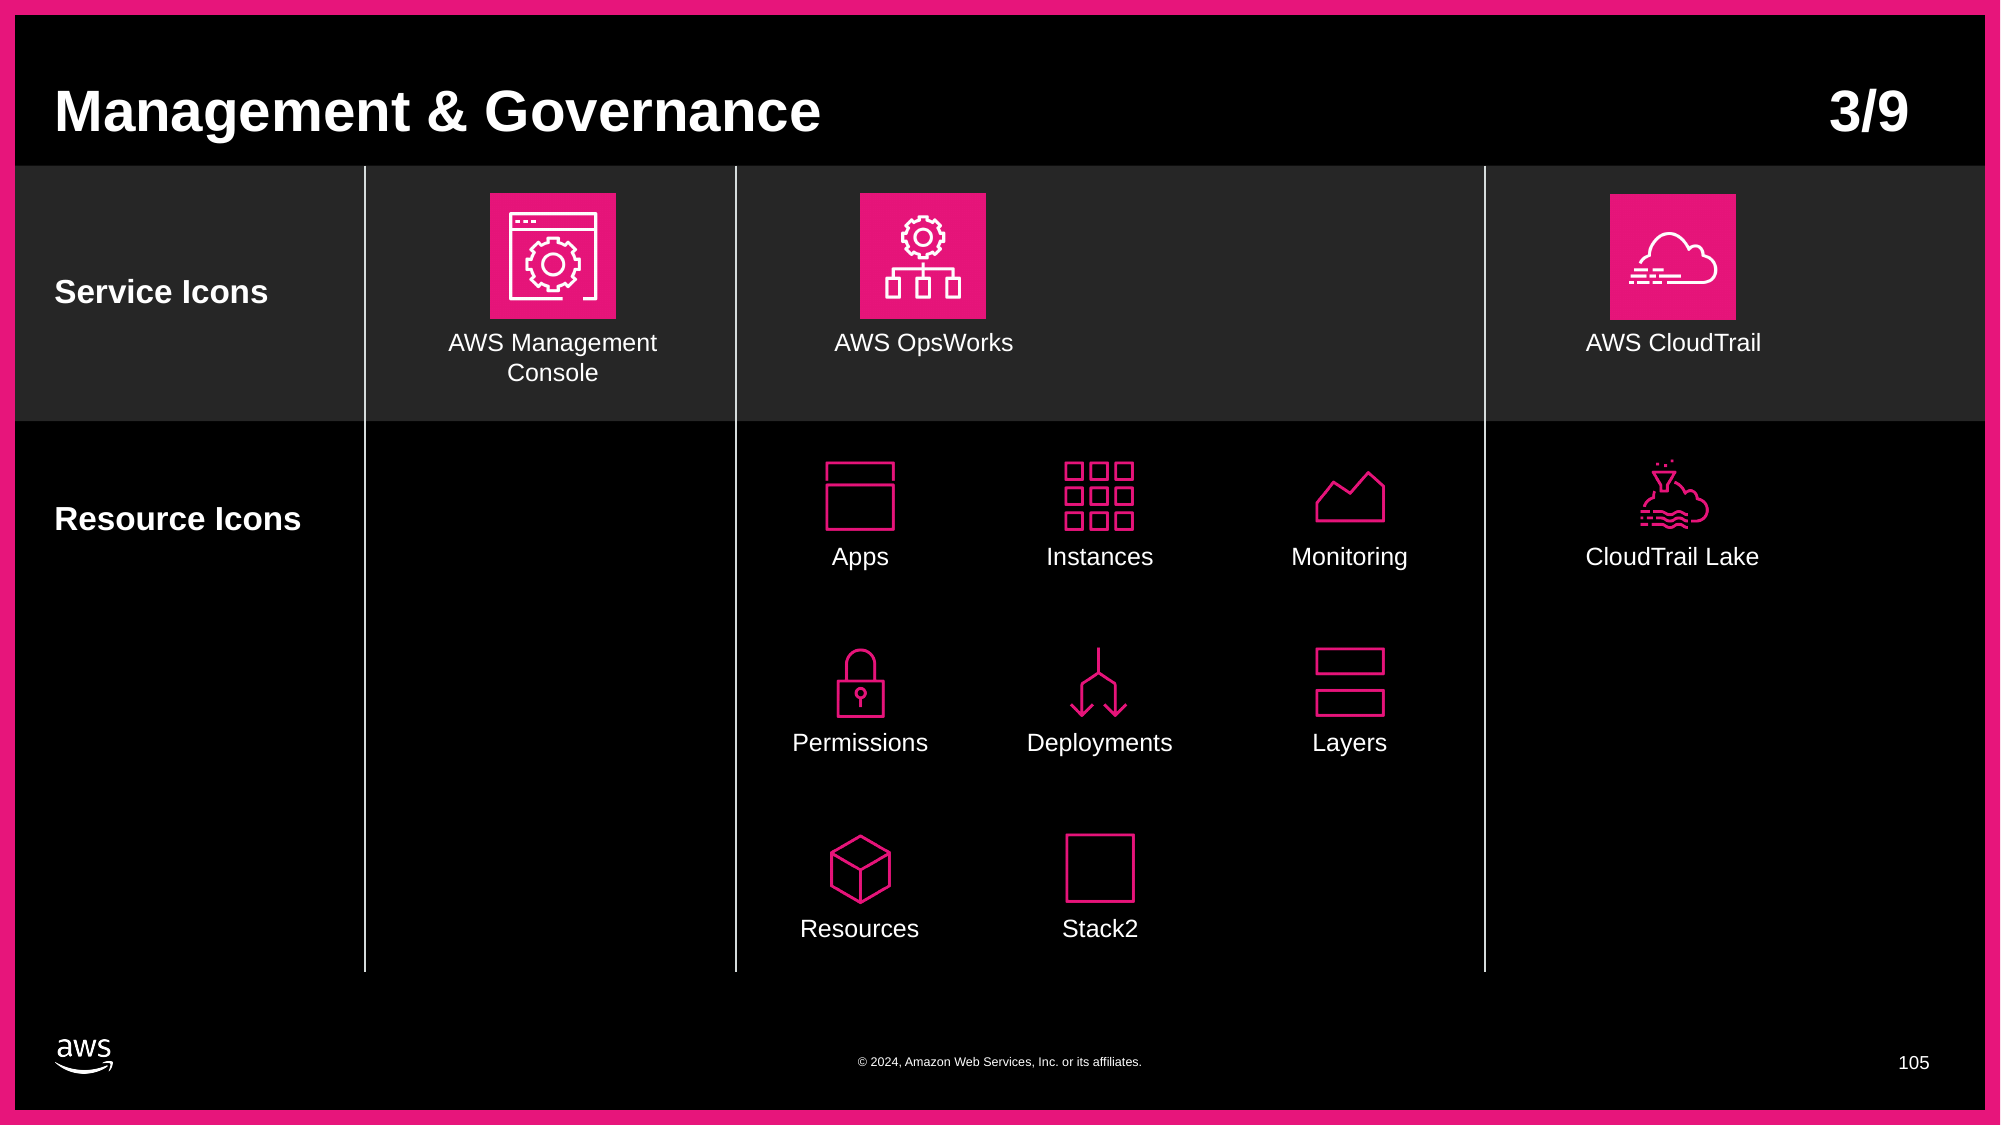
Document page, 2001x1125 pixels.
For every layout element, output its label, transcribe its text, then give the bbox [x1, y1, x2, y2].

picture [1637, 456, 1713, 532]
picture [1610, 194, 1736, 320]
footer © 2024, Amazon Web Services, Inc. or its affiliates. [662, 1031, 1338, 1092]
text_box Monitoring [1215, 533, 1484, 578]
text_box Layers [1215, 719, 1484, 765]
text_box CloudTrail Lake [1570, 533, 1776, 578]
picture [1061, 458, 1137, 534]
text_box AWS CloudTrail [1493, 319, 1855, 364]
text_box Apps [736, 533, 984, 578]
picture [1312, 458, 1388, 534]
text_box Stack2 [985, 905, 1216, 951]
picture [1312, 644, 1388, 720]
picture [822, 831, 898, 907]
picture [822, 645, 898, 721]
text_box Permissions [736, 719, 984, 765]
picture [490, 193, 616, 319]
text_box AWS OpsWorks [736, 319, 1113, 364]
text_box Deployments [984, 719, 1215, 765]
text_box Instances [984, 533, 1215, 578]
picture [1062, 830, 1138, 906]
picture [822, 458, 898, 534]
picture [55, 1039, 113, 1074]
picture [860, 193, 986, 319]
text_box Resources [736, 905, 984, 951]
title Management & Governance 3/9 [39, 59, 1945, 166]
picture [1060, 644, 1136, 720]
text_box AWS Management Console [369, 319, 735, 394]
slide_number 105 [1494, 1031, 1945, 1092]
